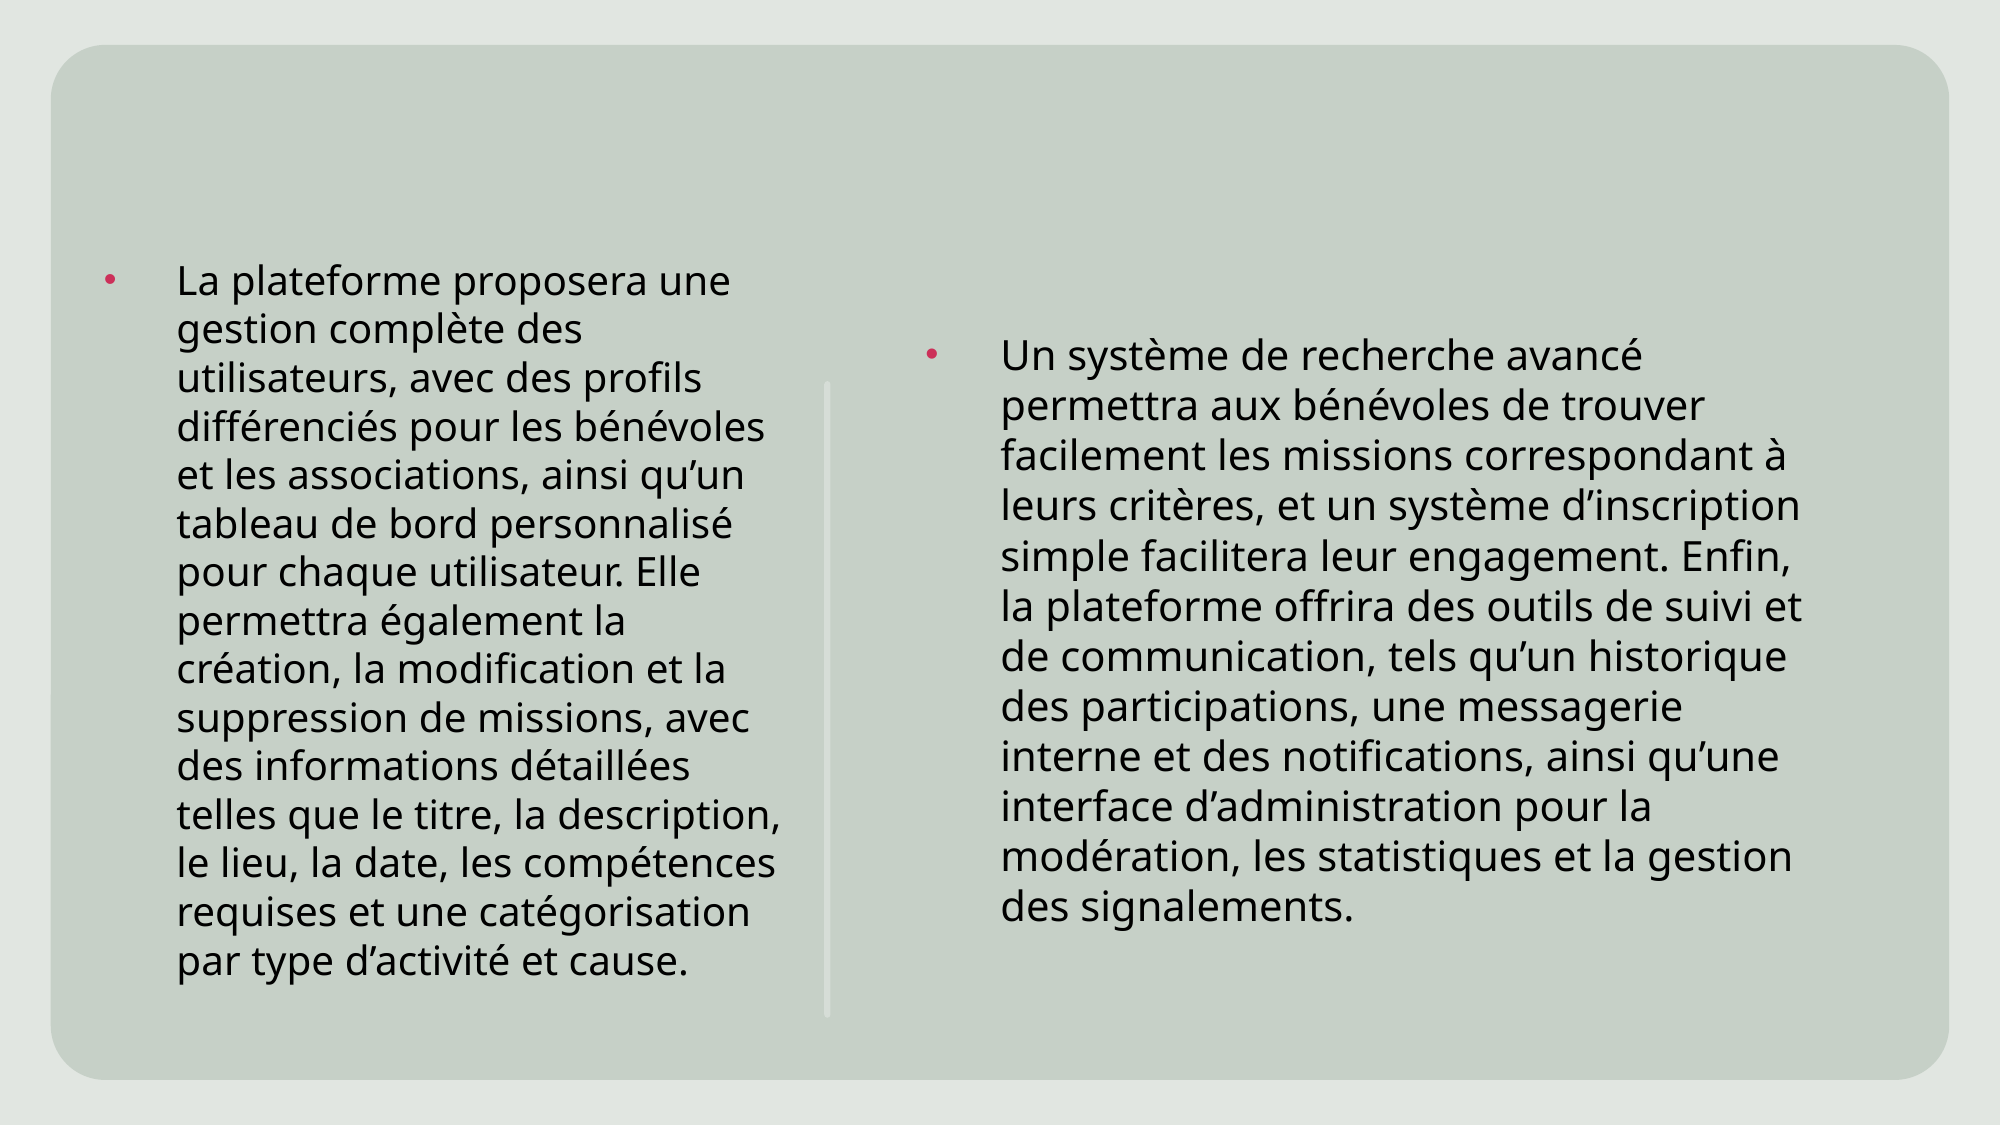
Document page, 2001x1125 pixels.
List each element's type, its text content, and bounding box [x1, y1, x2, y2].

list La plateforme proposera une gestion complète des utilisateurs, avec des profils différenciés pour les bénévoles et les associations, ainsi qu’un tableau de bord personnalisé pour chaque utilisateur. Elle permettra également la création, la modification et la suppression de missions, avec des informations détaillées telles que le titre, la description, le lieu, la date, les compétences requises et une catégorisation par type d’activité et cause. [103, 254, 800, 995]
list Un système de recherche avancé permettra aux bénévoles de trouver facilement les missions correspondant à leurs critères, et un système d’inscription simple facilitera leur engagement. Enfin, la plateforme offrira des outils de suivi et de communication, tels qu’un historique des participations, une messagerie interne et des notifications, ainsi qu’une interface d’administration pour la modération, les statistiques et la gestion des signalements. [910, 321, 1845, 995]
